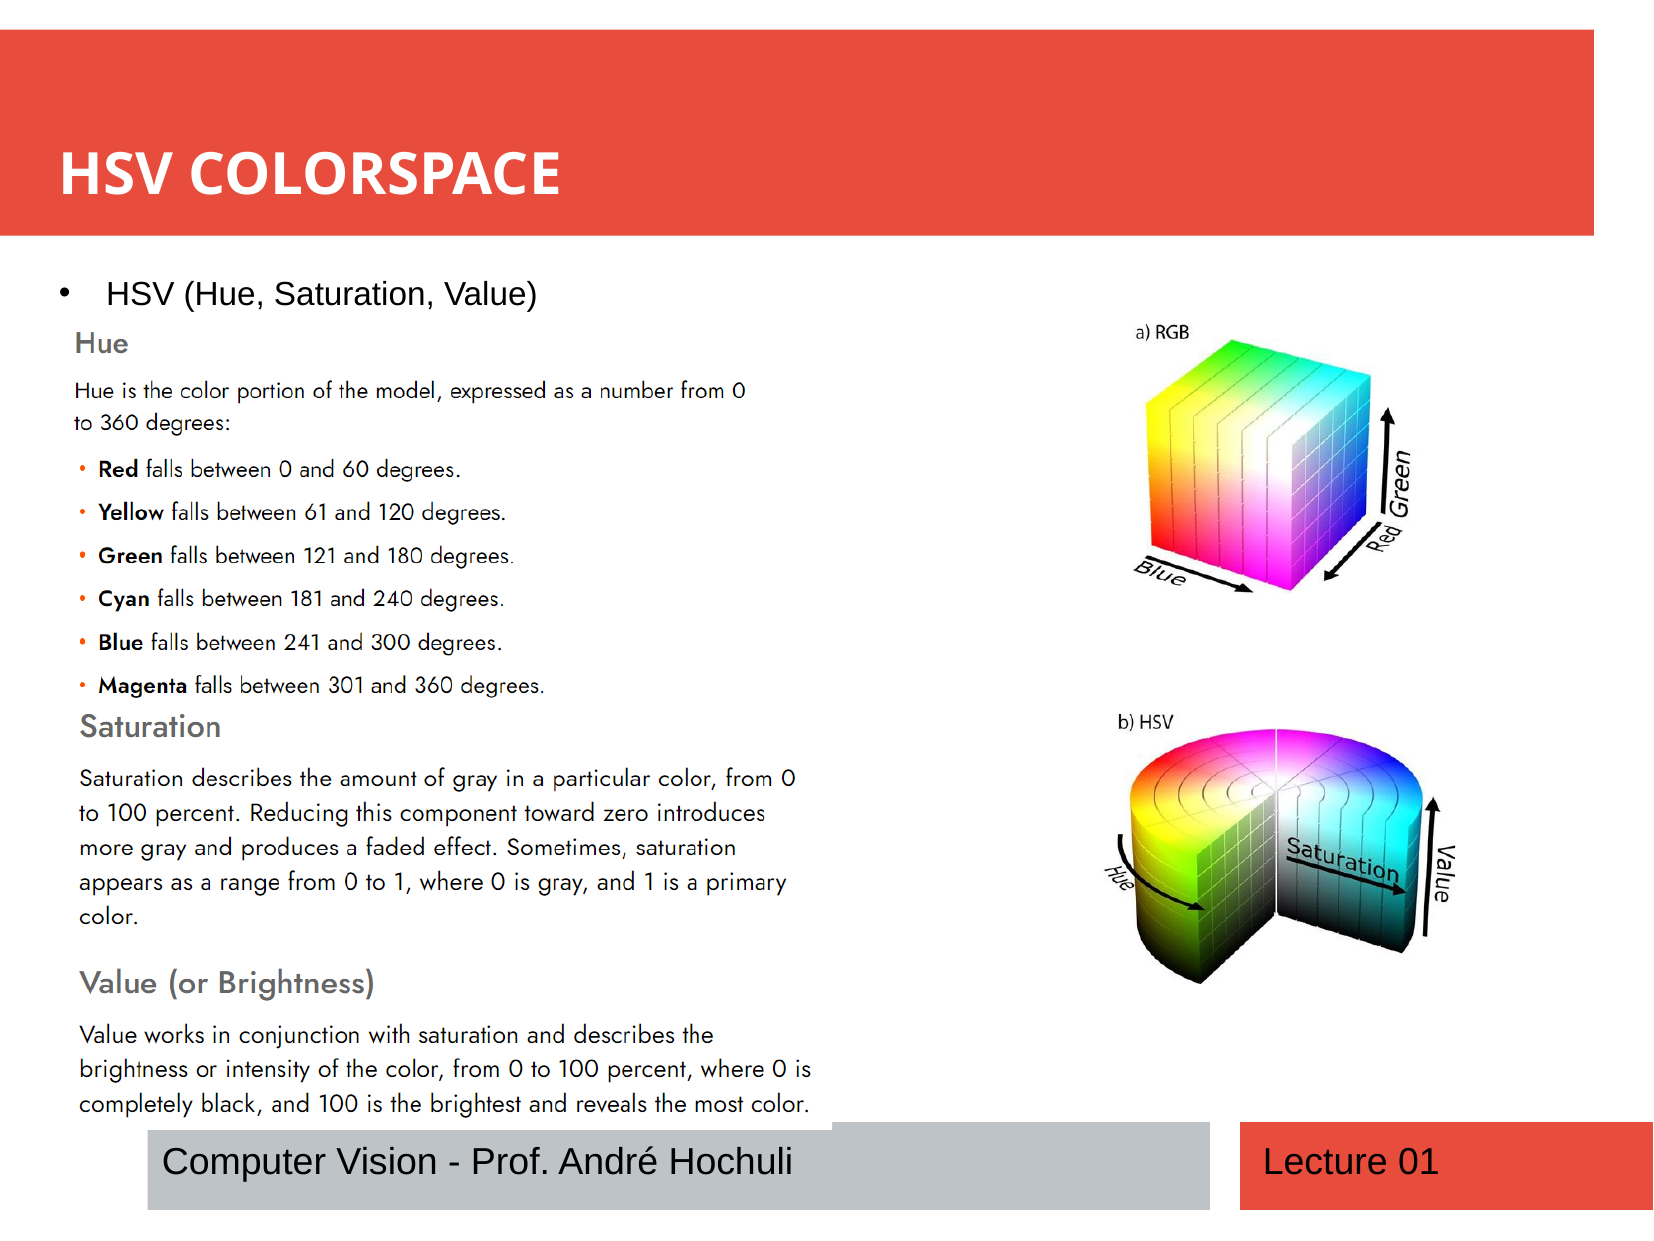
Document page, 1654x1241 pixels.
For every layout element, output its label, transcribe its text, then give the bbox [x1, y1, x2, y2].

picture [1132, 324, 1456, 594]
picture [60, 324, 752, 707]
text_box Lecture 01 [1248, 1129, 1623, 1189]
picture [70, 714, 833, 1130]
text_box HSV COLORSPACE [59, 59, 1594, 206]
text_box HSV (Hue, Saturation, Value) [59, 272, 1565, 1040]
picture [1083, 714, 1456, 984]
text_box Computer Vision - Prof. André Hochuli [147, 1129, 1205, 1189]
